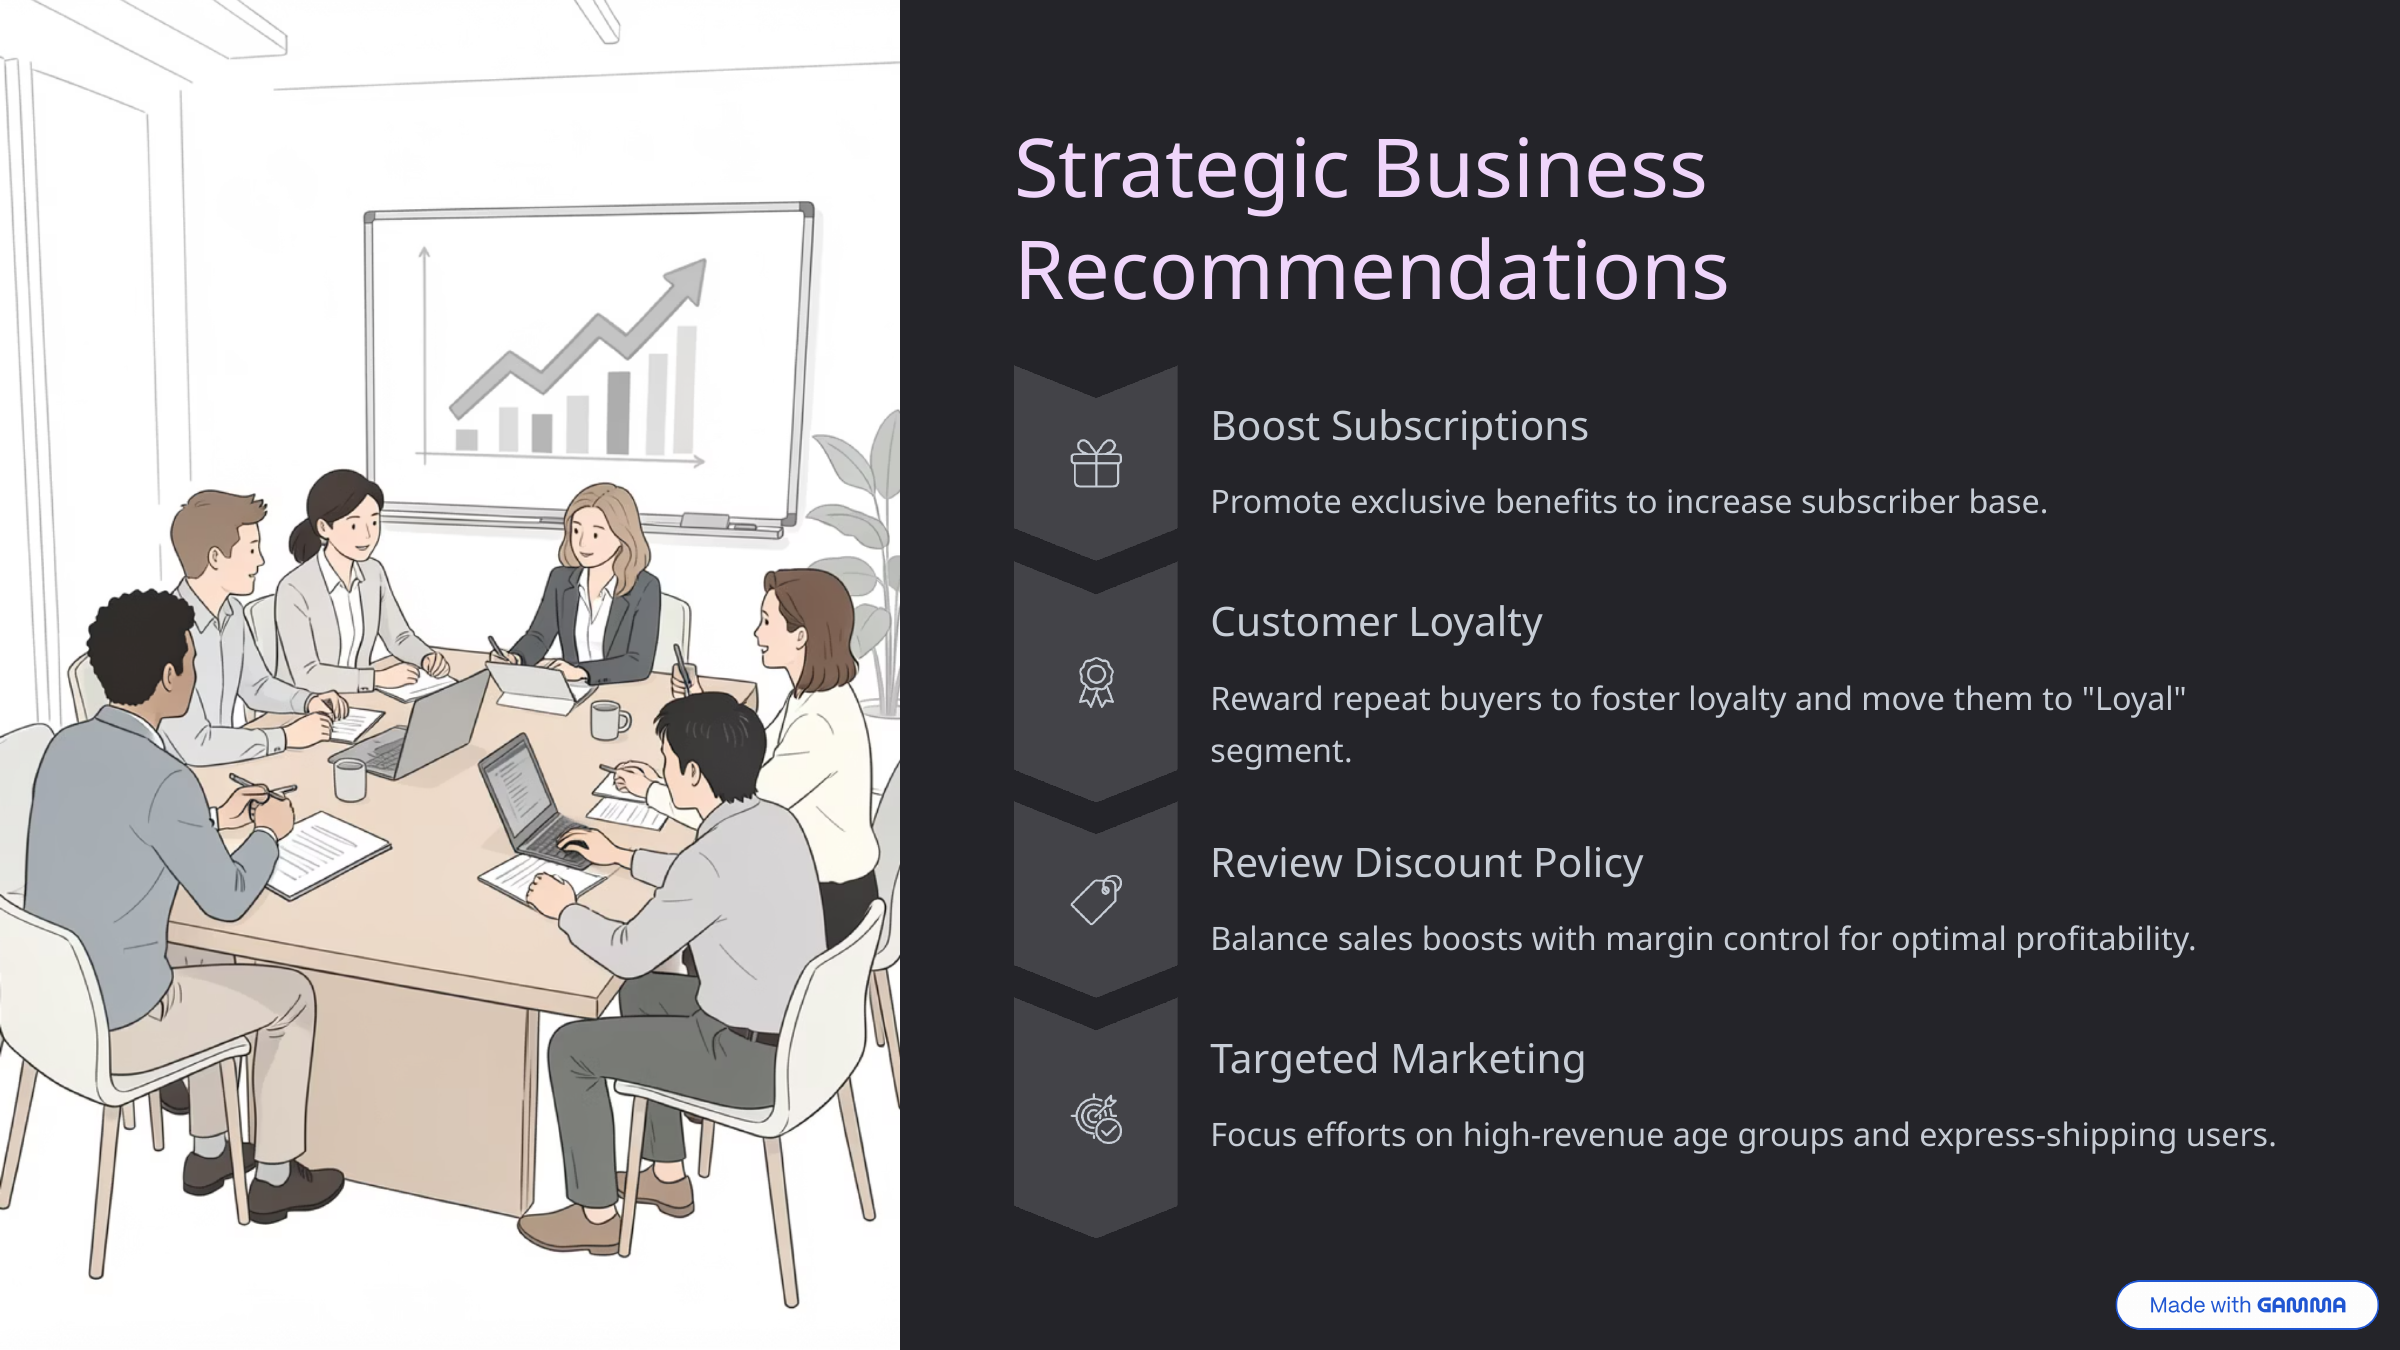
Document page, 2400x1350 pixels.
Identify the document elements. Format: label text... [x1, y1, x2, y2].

picture [0, 0, 900, 1350]
text_box Review Discount Policy [1210, 834, 1647, 886]
picture [2106, 1271, 2389, 1339]
text_box Focus efforts on high-revenue age groups and express-shipping users. [1210, 1100, 2286, 1206]
text_box Balance sales boosts with margin control for optimal profitability. [1210, 904, 2286, 958]
text_box Customer Loyalty [1210, 593, 1619, 645]
text_box Boost Subscriptions [1210, 397, 1619, 449]
text_box Reward repeat buyers to foster loyalty and move them to "Loyal" segment. [1210, 664, 2286, 769]
text_box Targeted Marketing [1210, 1030, 1619, 1082]
picture [1014, 365, 1178, 1239]
text_box Promote exclusive benefits to increase subscriber base. [1210, 468, 2286, 521]
text_box Strategic Business Recommendations [1014, 111, 2286, 317]
